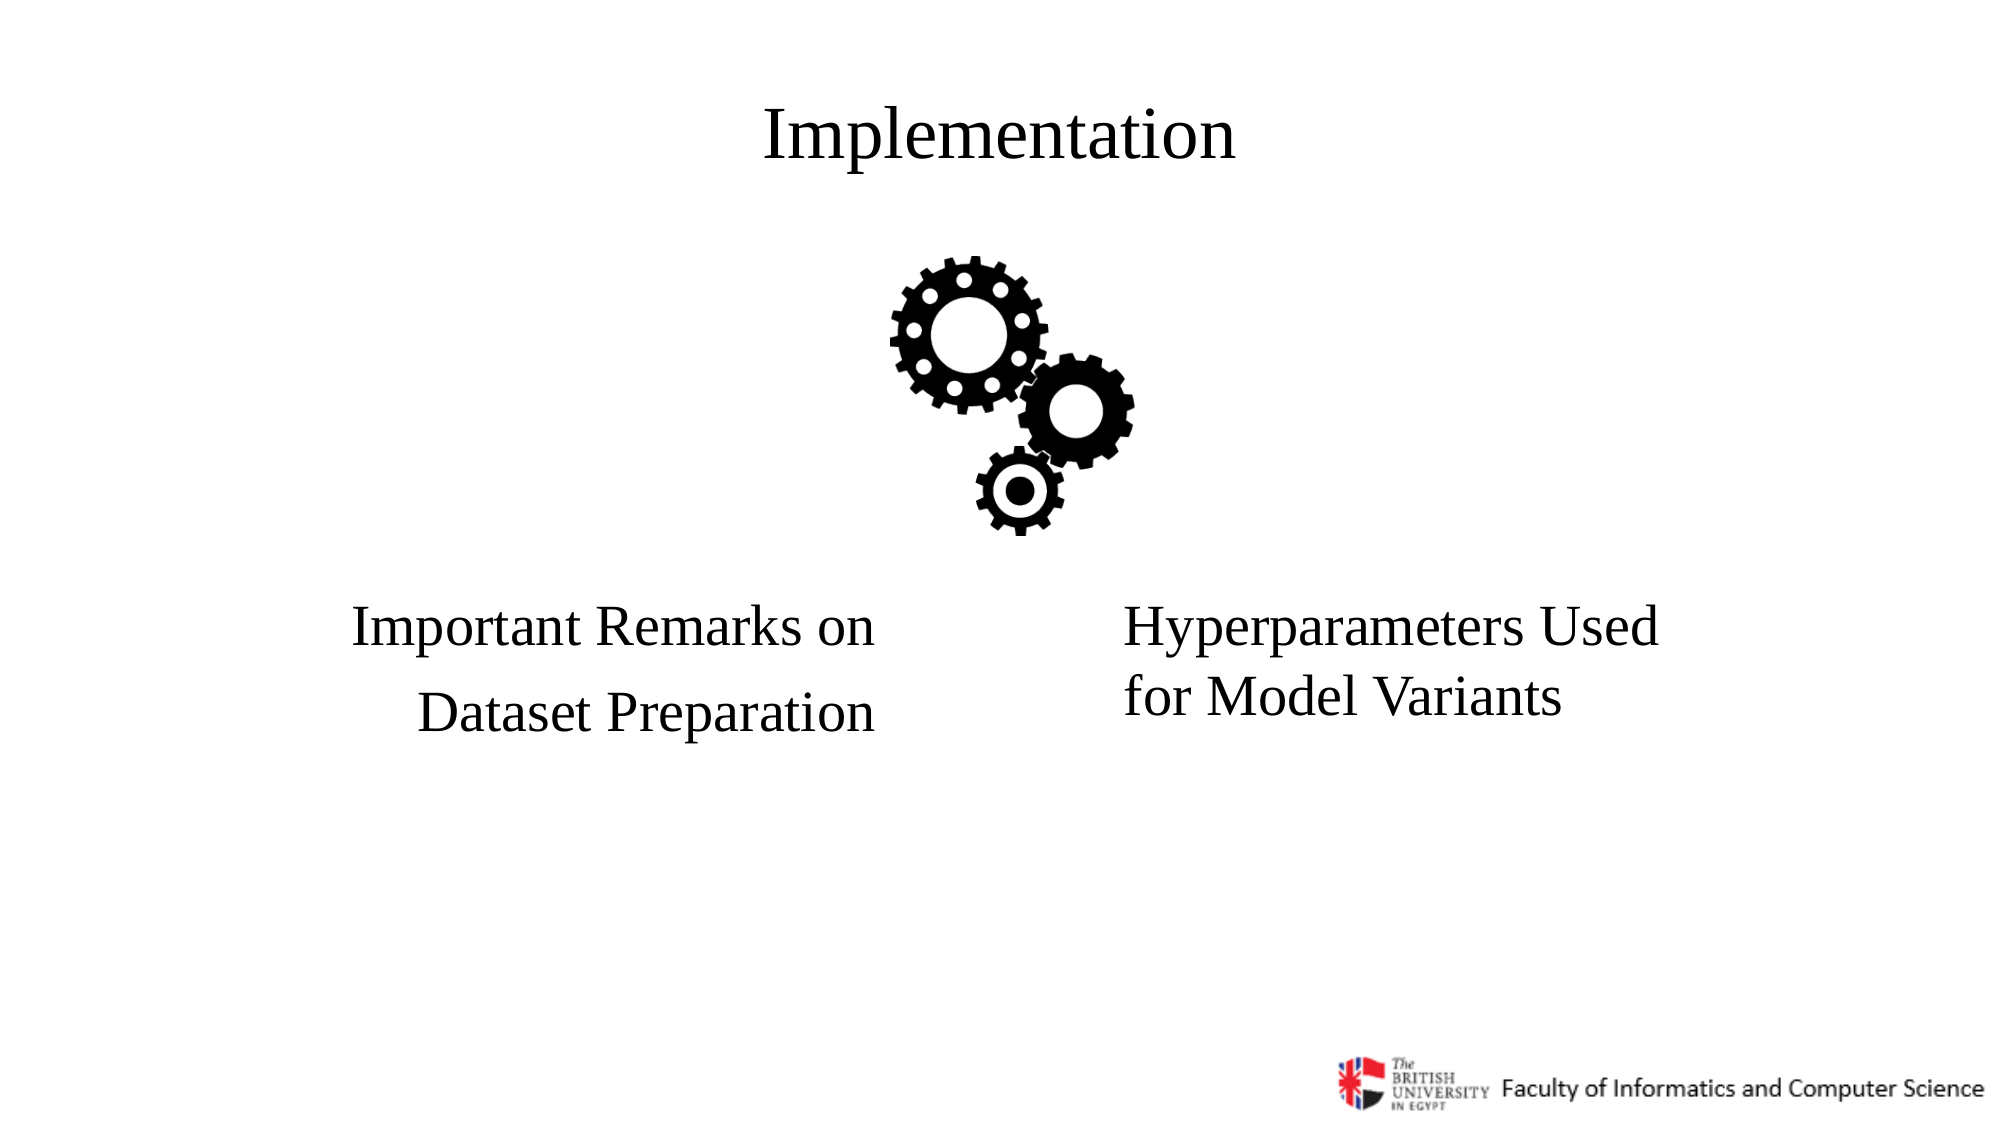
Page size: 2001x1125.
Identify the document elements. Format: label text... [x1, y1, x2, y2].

text_box Hyperparameters Used for Model Variants [1109, 579, 1751, 735]
text_box Dataset Preparation [397, 665, 891, 751]
picture [1314, 1042, 2000, 1121]
picture [890, 256, 1135, 536]
text_box Important Remarks on [249, 579, 891, 665]
text_box Implementation [679, 75, 1321, 181]
